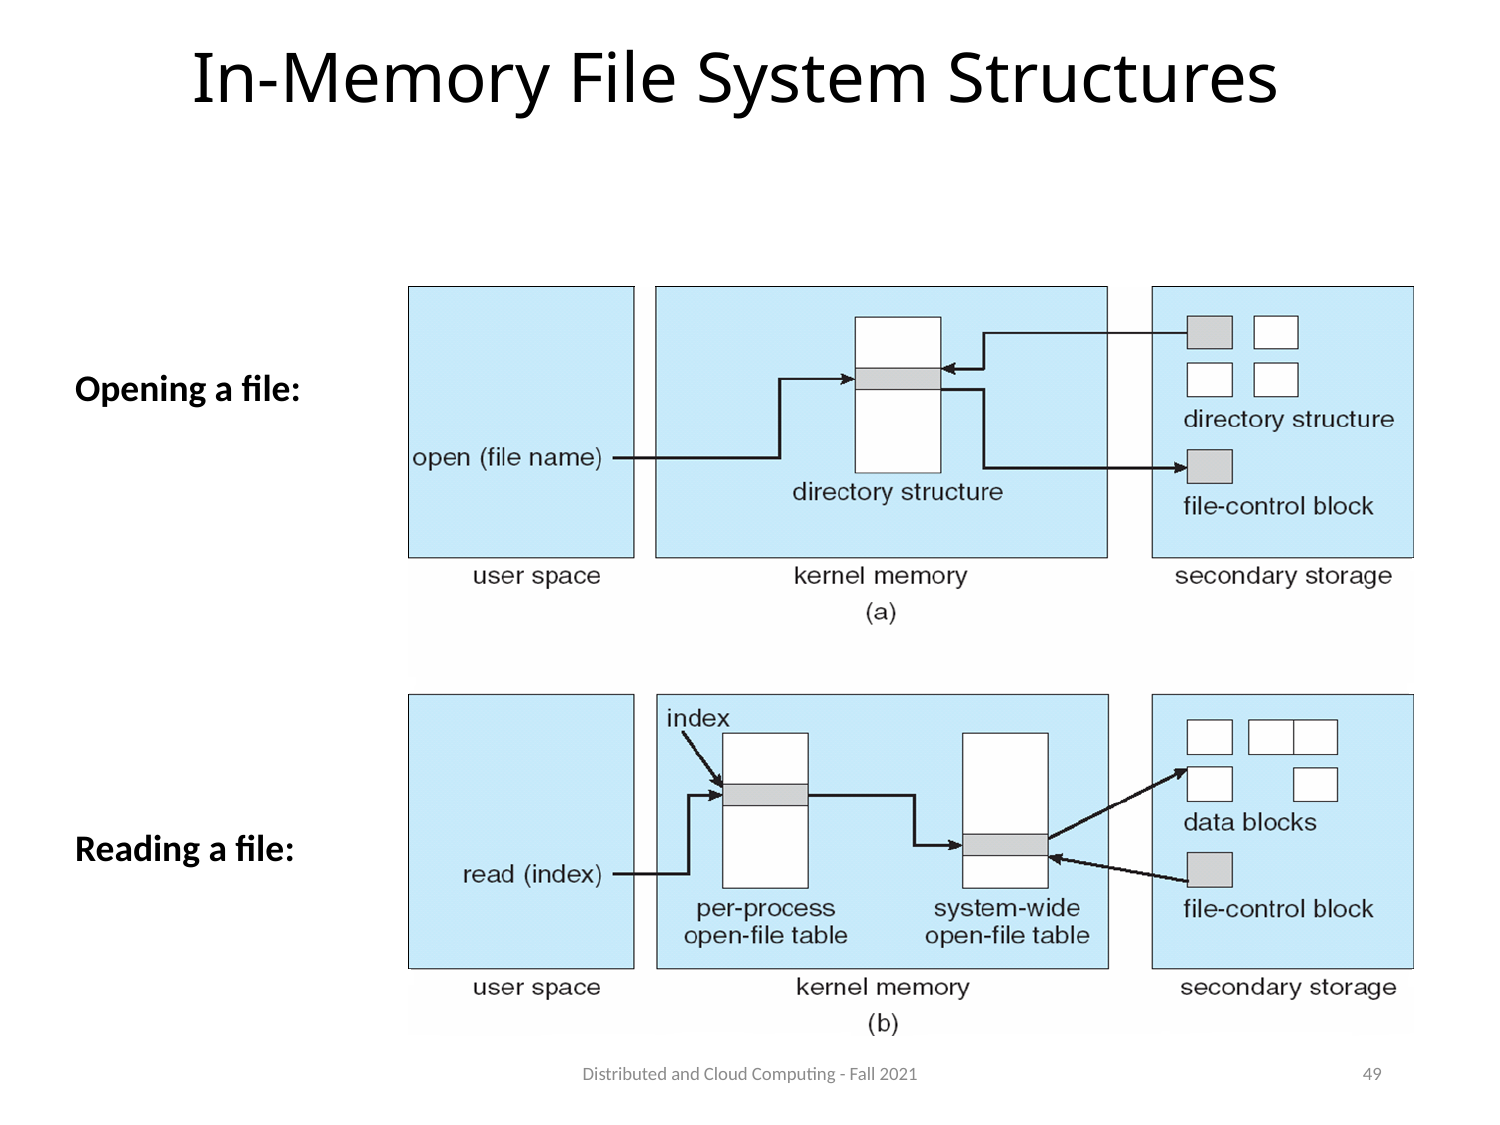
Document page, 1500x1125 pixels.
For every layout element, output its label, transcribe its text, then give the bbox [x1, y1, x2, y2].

text_box Reading a file: [60, 816, 408, 877]
footer Distributed and Cloud Computing - Fall 2021 [496, 1042, 1004, 1103]
picture [408, 286, 1414, 1038]
text_box Opening a file: [60, 356, 408, 417]
title In-Memory File System Structures [177, 32, 1459, 128]
slide_number 49 [1059, 1042, 1397, 1103]
